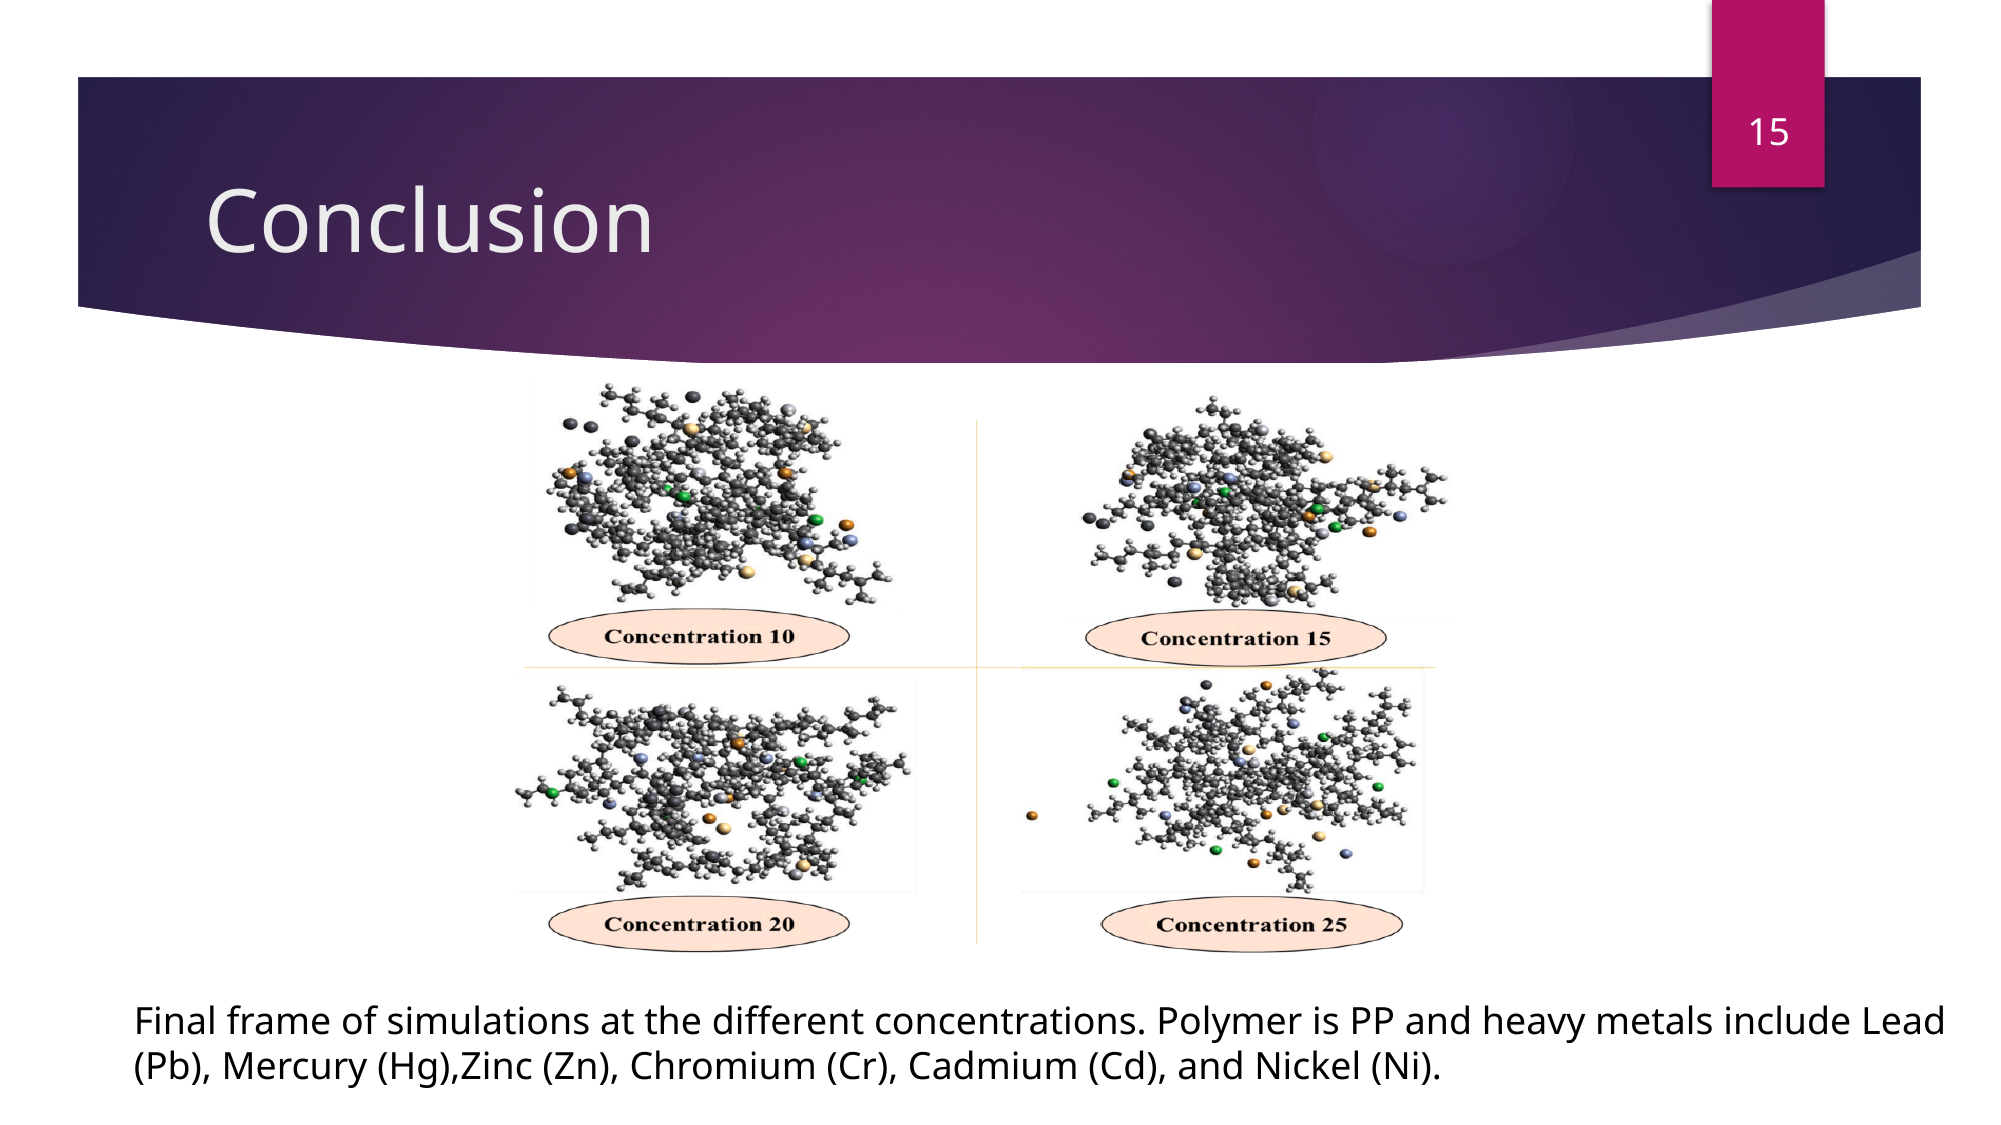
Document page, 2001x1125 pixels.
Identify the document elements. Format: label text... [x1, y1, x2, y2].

picture [447, 362, 1467, 965]
title Conclusion [189, 159, 1627, 276]
text_box 15 [1732, 100, 2000, 161]
text_box Final frame of simulations at the different concentrations. Polymer is PP and heavy metals include Lead (Pb), Mercury (Hg),Zinc (Zn), Chromium (Cr), Cadmium (Cd), and Nickel (Ni). [118, 989, 1969, 1095]
